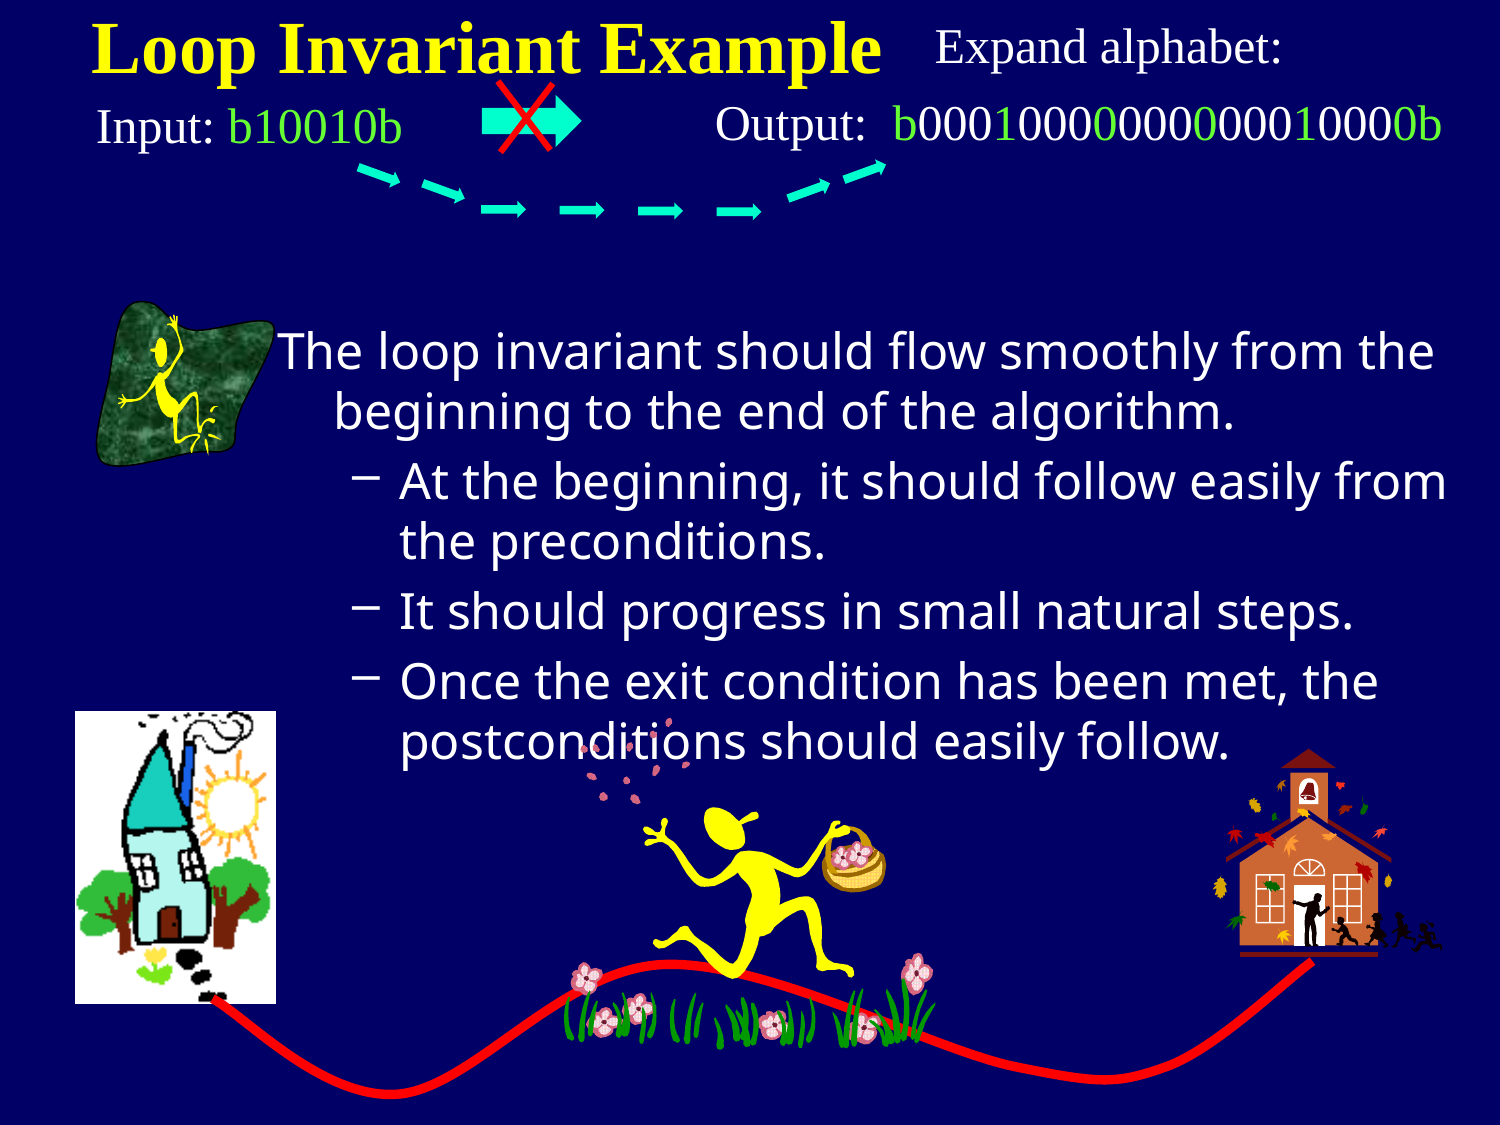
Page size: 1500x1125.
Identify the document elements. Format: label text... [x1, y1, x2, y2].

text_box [262, 312, 1500, 1050]
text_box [497, 80, 553, 153]
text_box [78, 82, 1500, 163]
text_box [233, 1013, 257, 1032]
picture [74, 710, 262, 1004]
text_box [87, 299, 282, 476]
text_box [293, 1058, 479, 1095]
text_box Expand alphabet: [889, 5, 1500, 81]
text_box [982, 1058, 1186, 1080]
title Loop Invariant Example [0, 0, 1126, 138]
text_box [356, 171, 888, 221]
